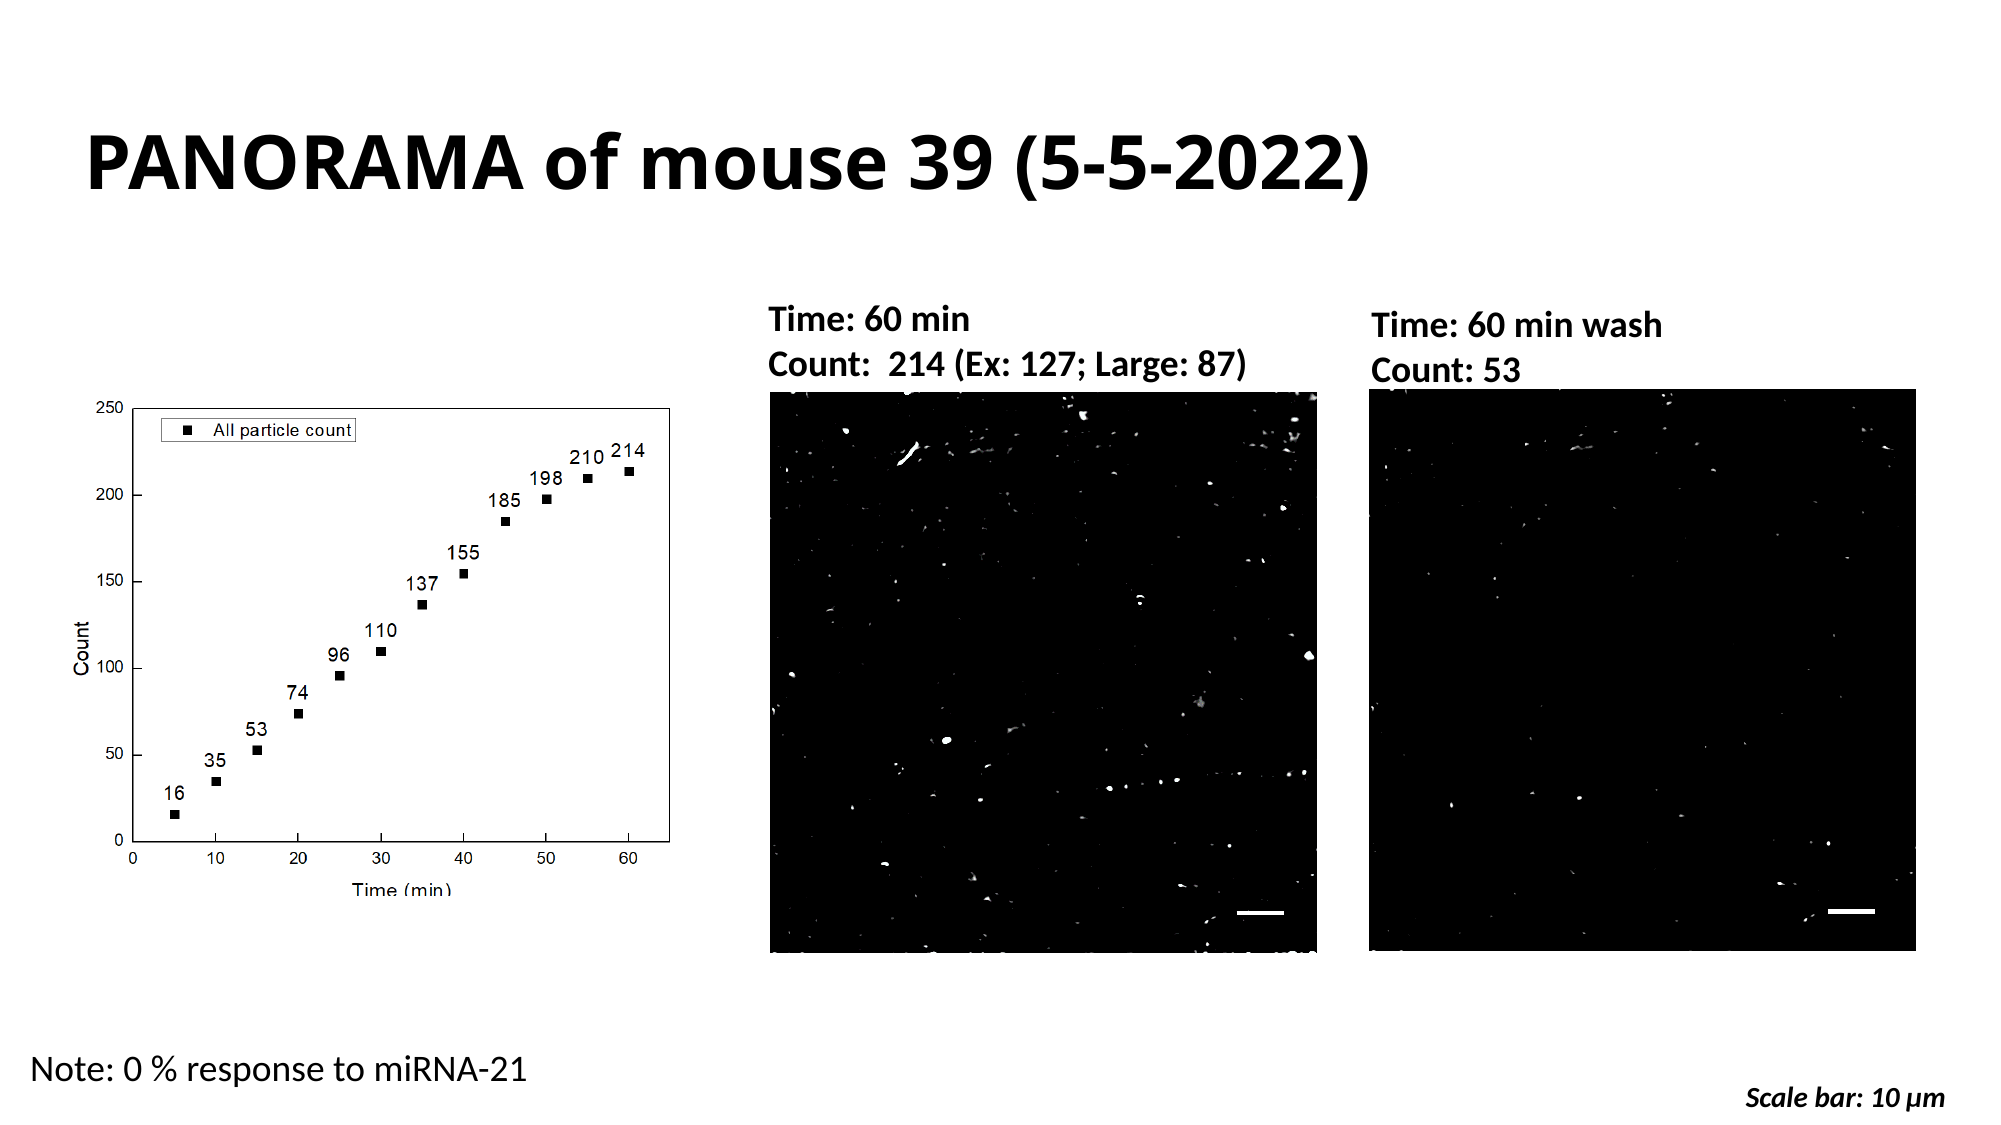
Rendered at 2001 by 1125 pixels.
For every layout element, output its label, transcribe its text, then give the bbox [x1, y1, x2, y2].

text_box Time: 60 min wash Count: 53 [1356, 292, 1858, 533]
text_box Scale bar: 10 µm [1731, 1070, 2000, 1121]
text_box Time: 60 min Count: 214 (Ex: 127; Large: 87) [753, 286, 1326, 391]
text_box Note: 0 % response to miRNA-21 [15, 991, 581, 1125]
picture [1368, 389, 1916, 951]
text_box PANORAMA of mouse 39 (5-5-2022) [70, 82, 2000, 249]
picture [769, 392, 1317, 953]
picture [70, 389, 682, 896]
